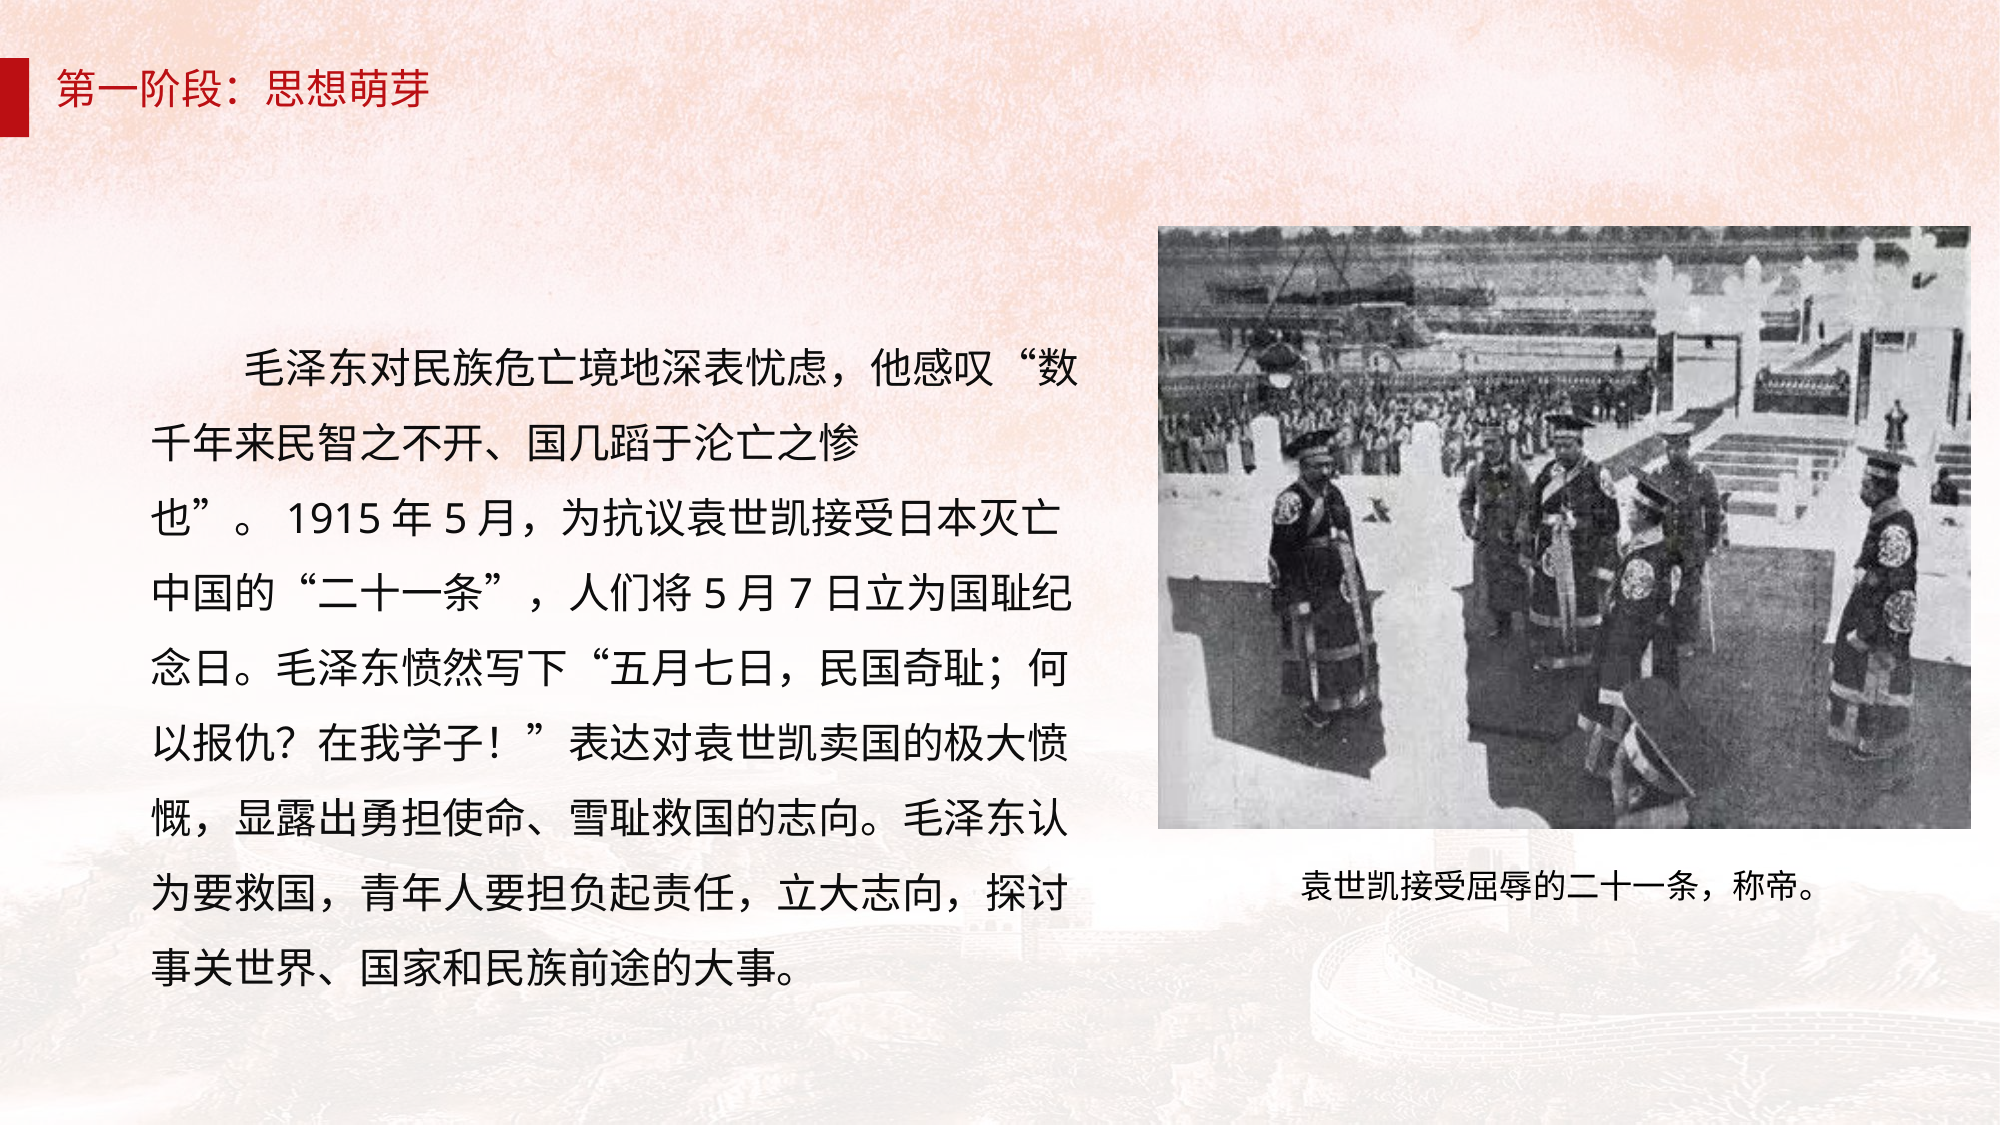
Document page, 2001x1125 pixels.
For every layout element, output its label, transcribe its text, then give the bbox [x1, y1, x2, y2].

text_box 第一阶段：思想萌芽 [41, 55, 447, 121]
picture [1158, 226, 1971, 829]
text_box [0, 57, 30, 138]
text_box 毛泽东对民族危亡境地深表忧虑，他感叹“数千年来民智之不开、国几蹈于沦亡之惨也”。1915年5月，为抗议袁世凯接受日本灭亡中国的“二十一条”，人们将5月7日立为国耻纪念日。毛泽东愤然写下“五月七日，民国奇耻；何以报仇？在我学子！”表达对袁世凯卖国的极大愤慨，显露出勇担使命、雪耻救国的志向。毛泽东认为要救国，青年人要担负起责任，立大志向，探讨事关世界、国家和民族前途的大事。 [135, 309, 1106, 999]
text_box 袁世凯接受屈辱的二十一条，称帝。 [1285, 858, 1900, 913]
